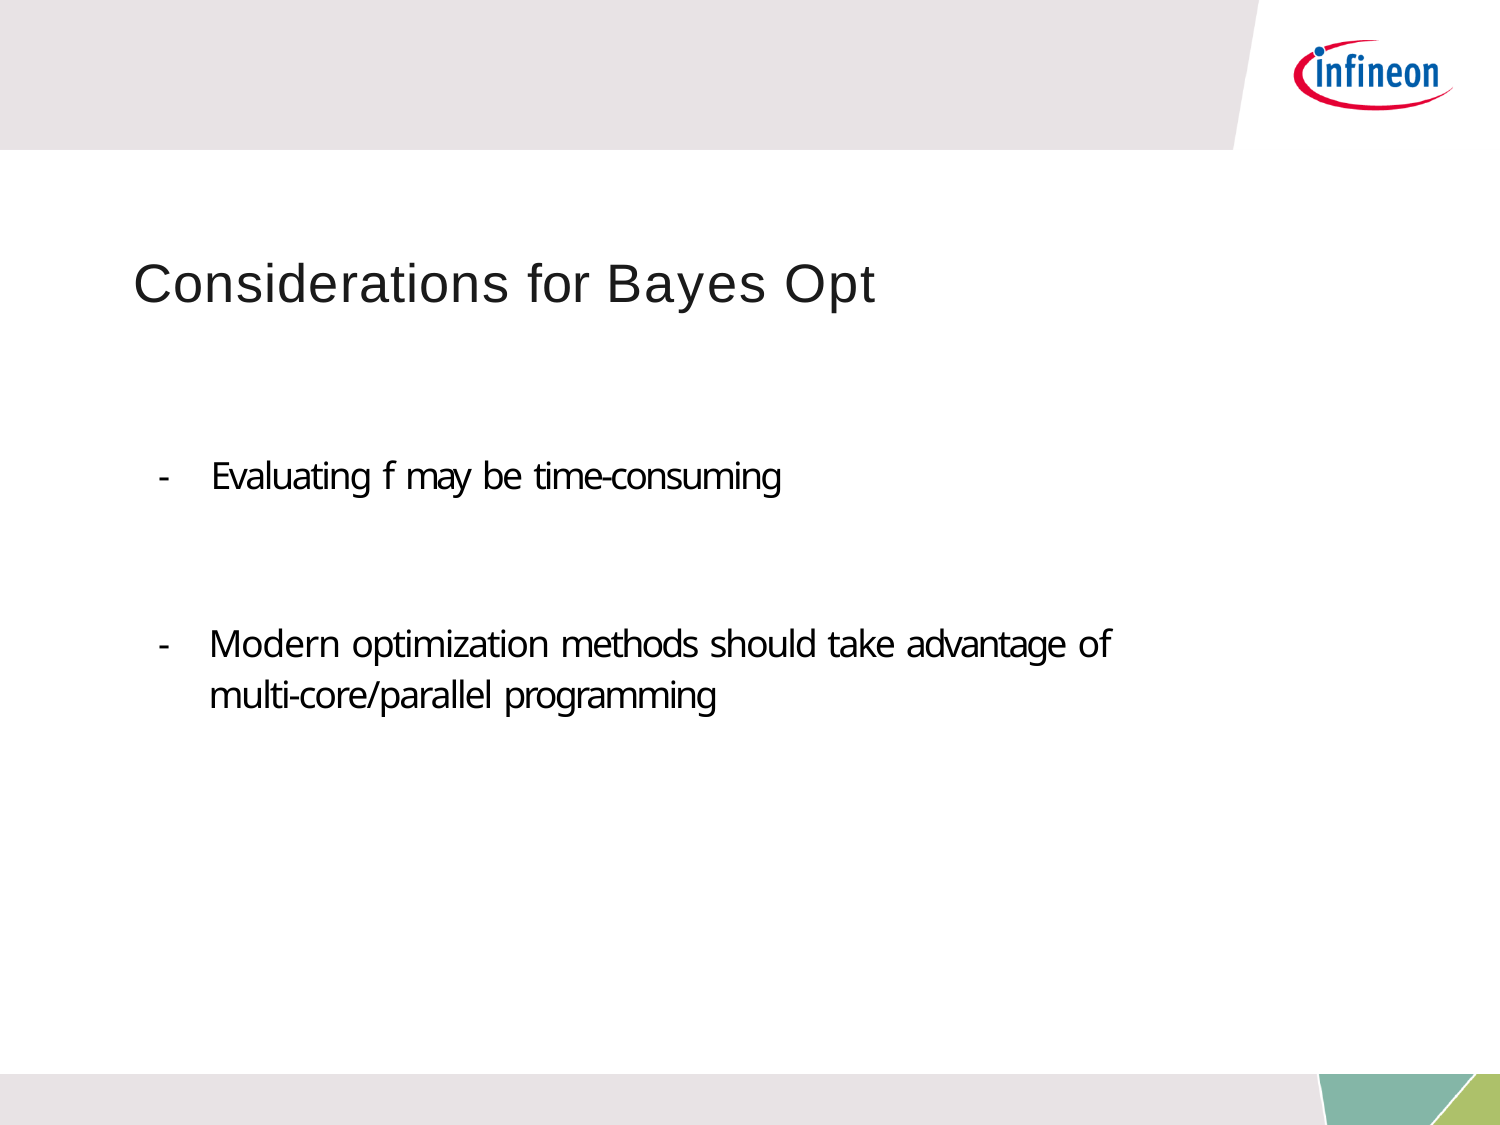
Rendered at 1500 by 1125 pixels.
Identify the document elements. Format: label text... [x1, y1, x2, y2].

picture [0, 0, 1500, 150]
picture [0, 1074, 1500, 1125]
title Considerations for Bayes Opt [131, 123, 892, 314]
text_box - Modern optimization methods should take advantage of multi-core/parallel programming [156, 611, 1123, 717]
text_box - Evaluating f may be time-consuming [156, 449, 799, 497]
